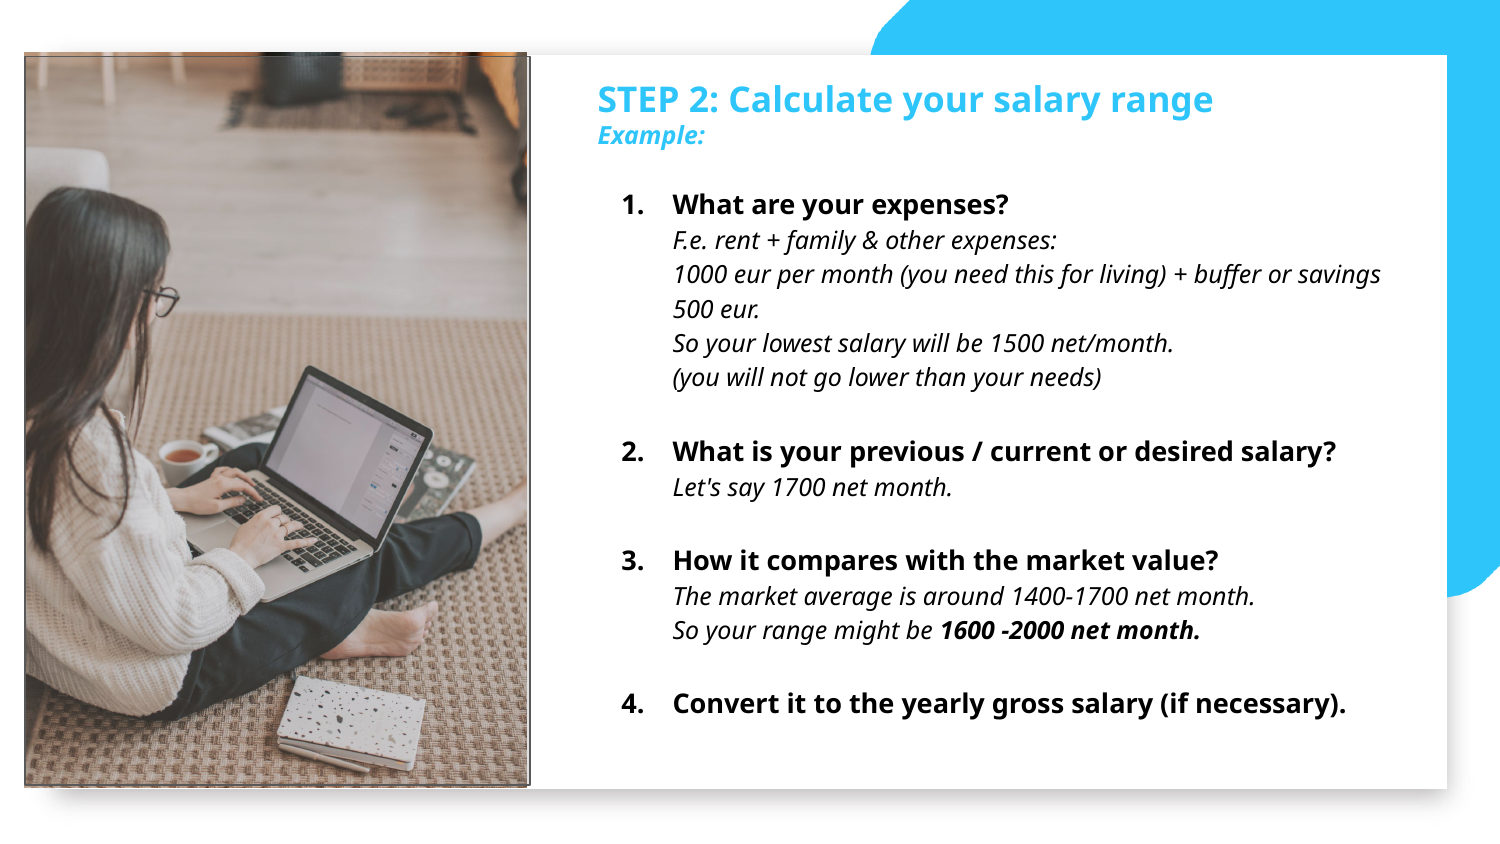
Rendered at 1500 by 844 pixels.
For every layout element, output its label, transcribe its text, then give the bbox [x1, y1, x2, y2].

picture [0, 0, 1500, 844]
text_box STEP 2: Calculate your salary range Example: What are your expenses? F.e. rent + family & other expenses: 1000 eur per month (you need this for living) + buffer or savings 500 eur. So your lowest salary will be 1500 net/month. (you will not go lower than your needs) What is your previous / current or desired salary? Let's say 1700 net month. How it compares with the market value? The market average is around 1400-1700 net month. So your range might be 1600 -2000 net month. Convert it to the yearly gross salary (if necessary). [582, 19, 1421, 735]
